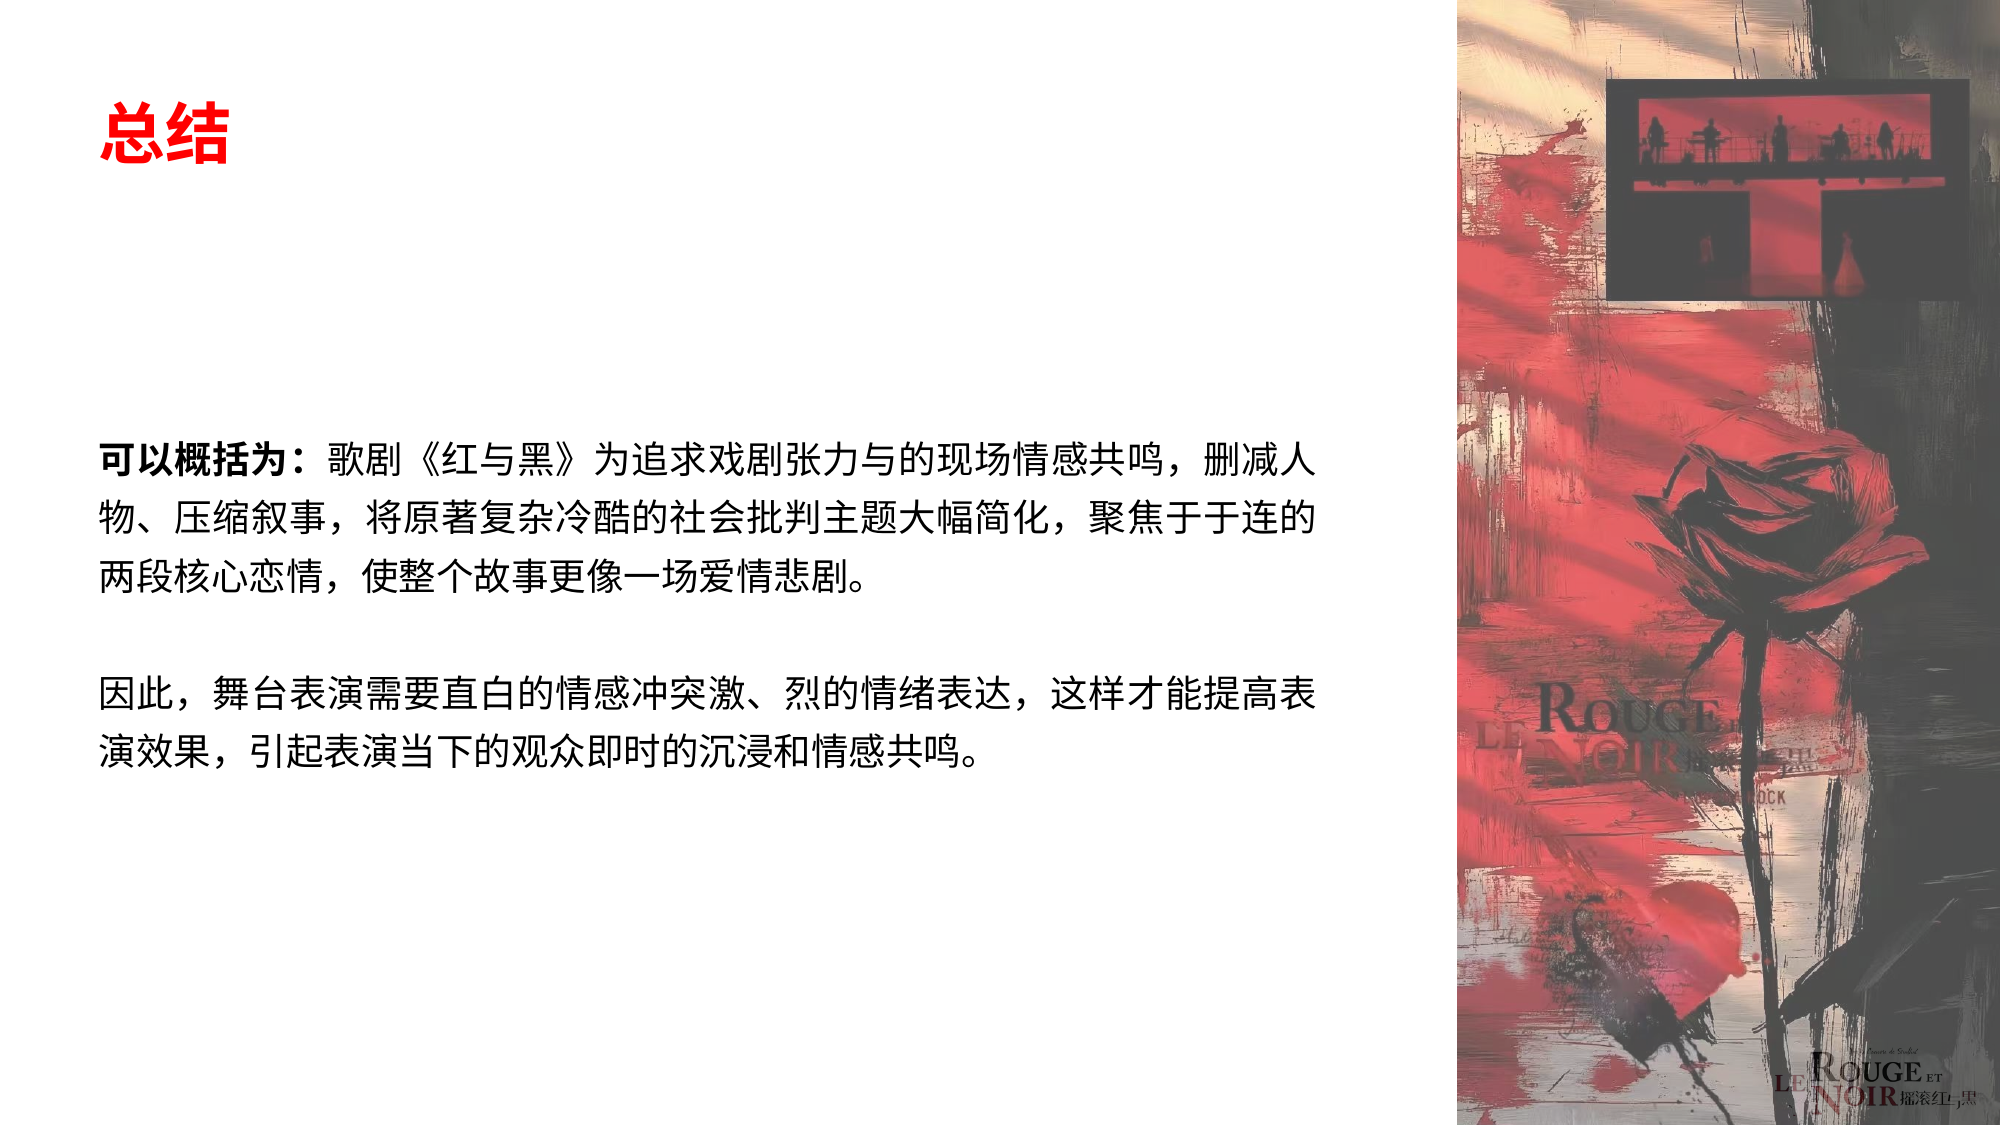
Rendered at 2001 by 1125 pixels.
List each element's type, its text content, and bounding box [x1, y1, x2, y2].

picture [1457, 0, 2000, 1125]
text_box 可以概括为：歌剧《红与黑》为追求戏剧张力与的现场情感共鸣，删减人物、压缩叙事，将原著复杂冷酷的社会批判主题大幅简化，聚焦于于连的两段核心恋情，使整个故事更像一场爱情悲剧。 因此，舞台表演需要直白的情感冲突激、烈的情绪表达，这样才能提高表演效果，引起表演当下的观众即时的沉浸和情感共鸣。 [83, 415, 1332, 943]
text_box 总结 [83, 84, 1084, 180]
